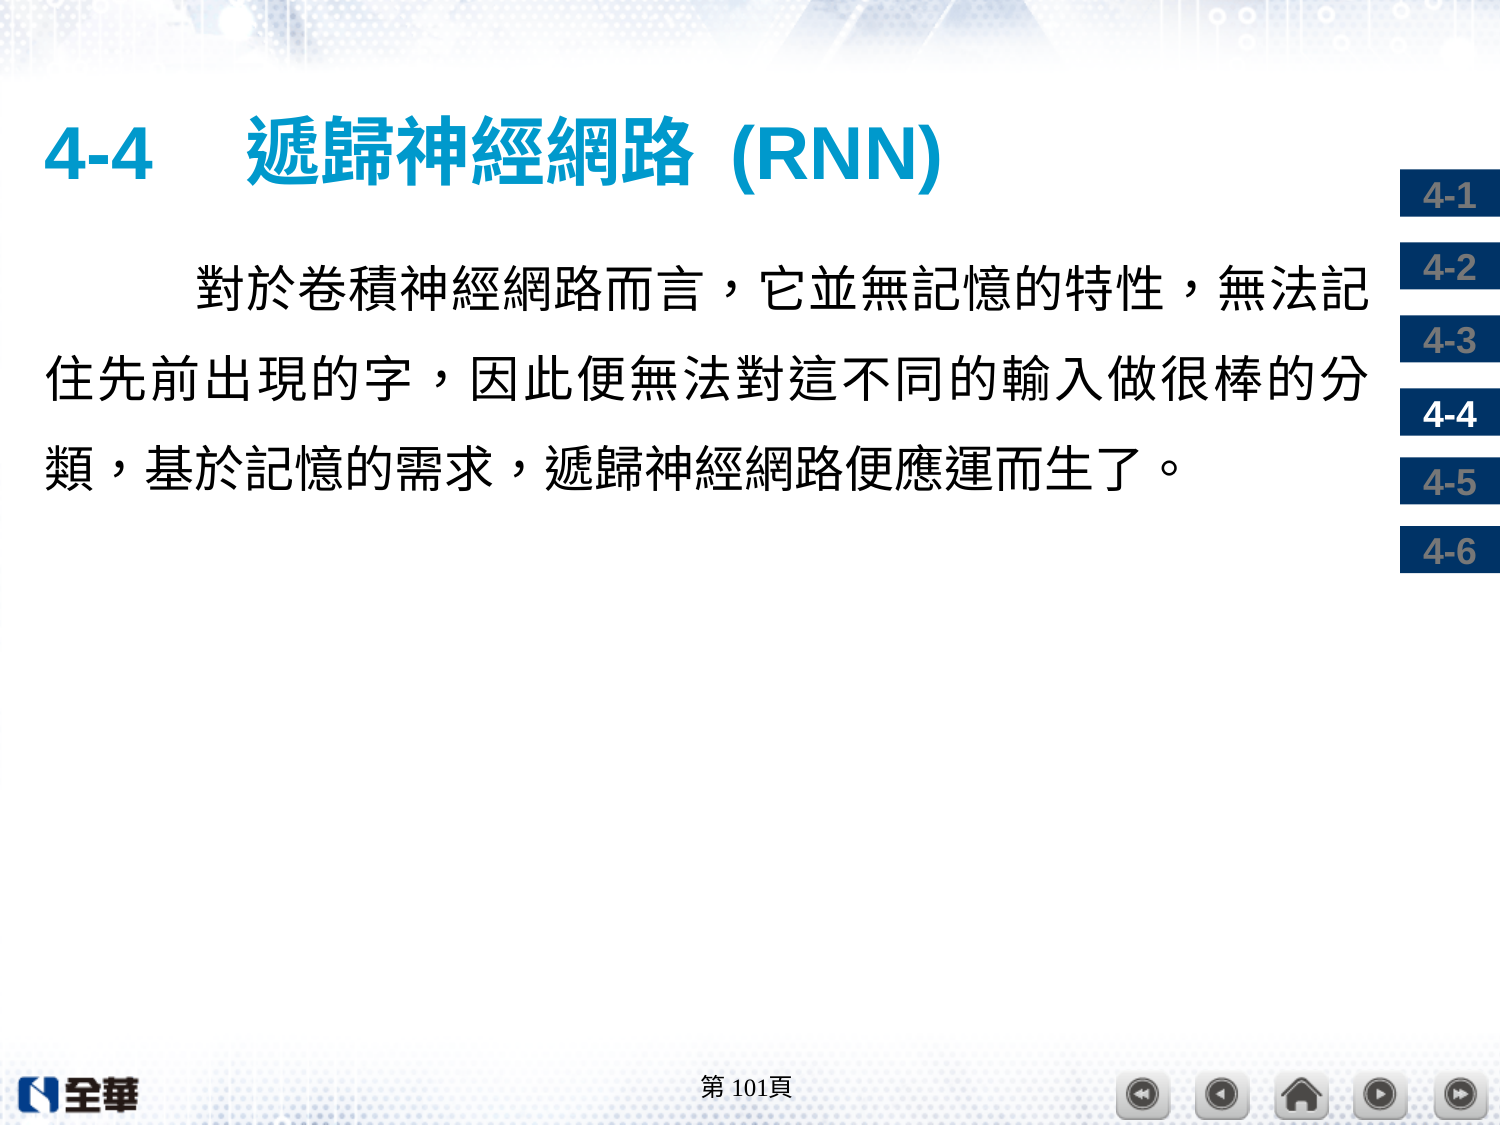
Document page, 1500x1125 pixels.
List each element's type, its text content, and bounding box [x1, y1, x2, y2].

picture [0, 0, 1500, 1125]
list 對於卷積神經網路而言，它並無記憶的特性，無法記住先前出現的字，因此便無法對這不同的輸入做很棒的分類，基於記憶的需求，遞歸神經網路便應運而生了。 [29, 219, 1386, 1048]
title 4-4 遞歸神經網路 (RNN) [29, 89, 1386, 209]
